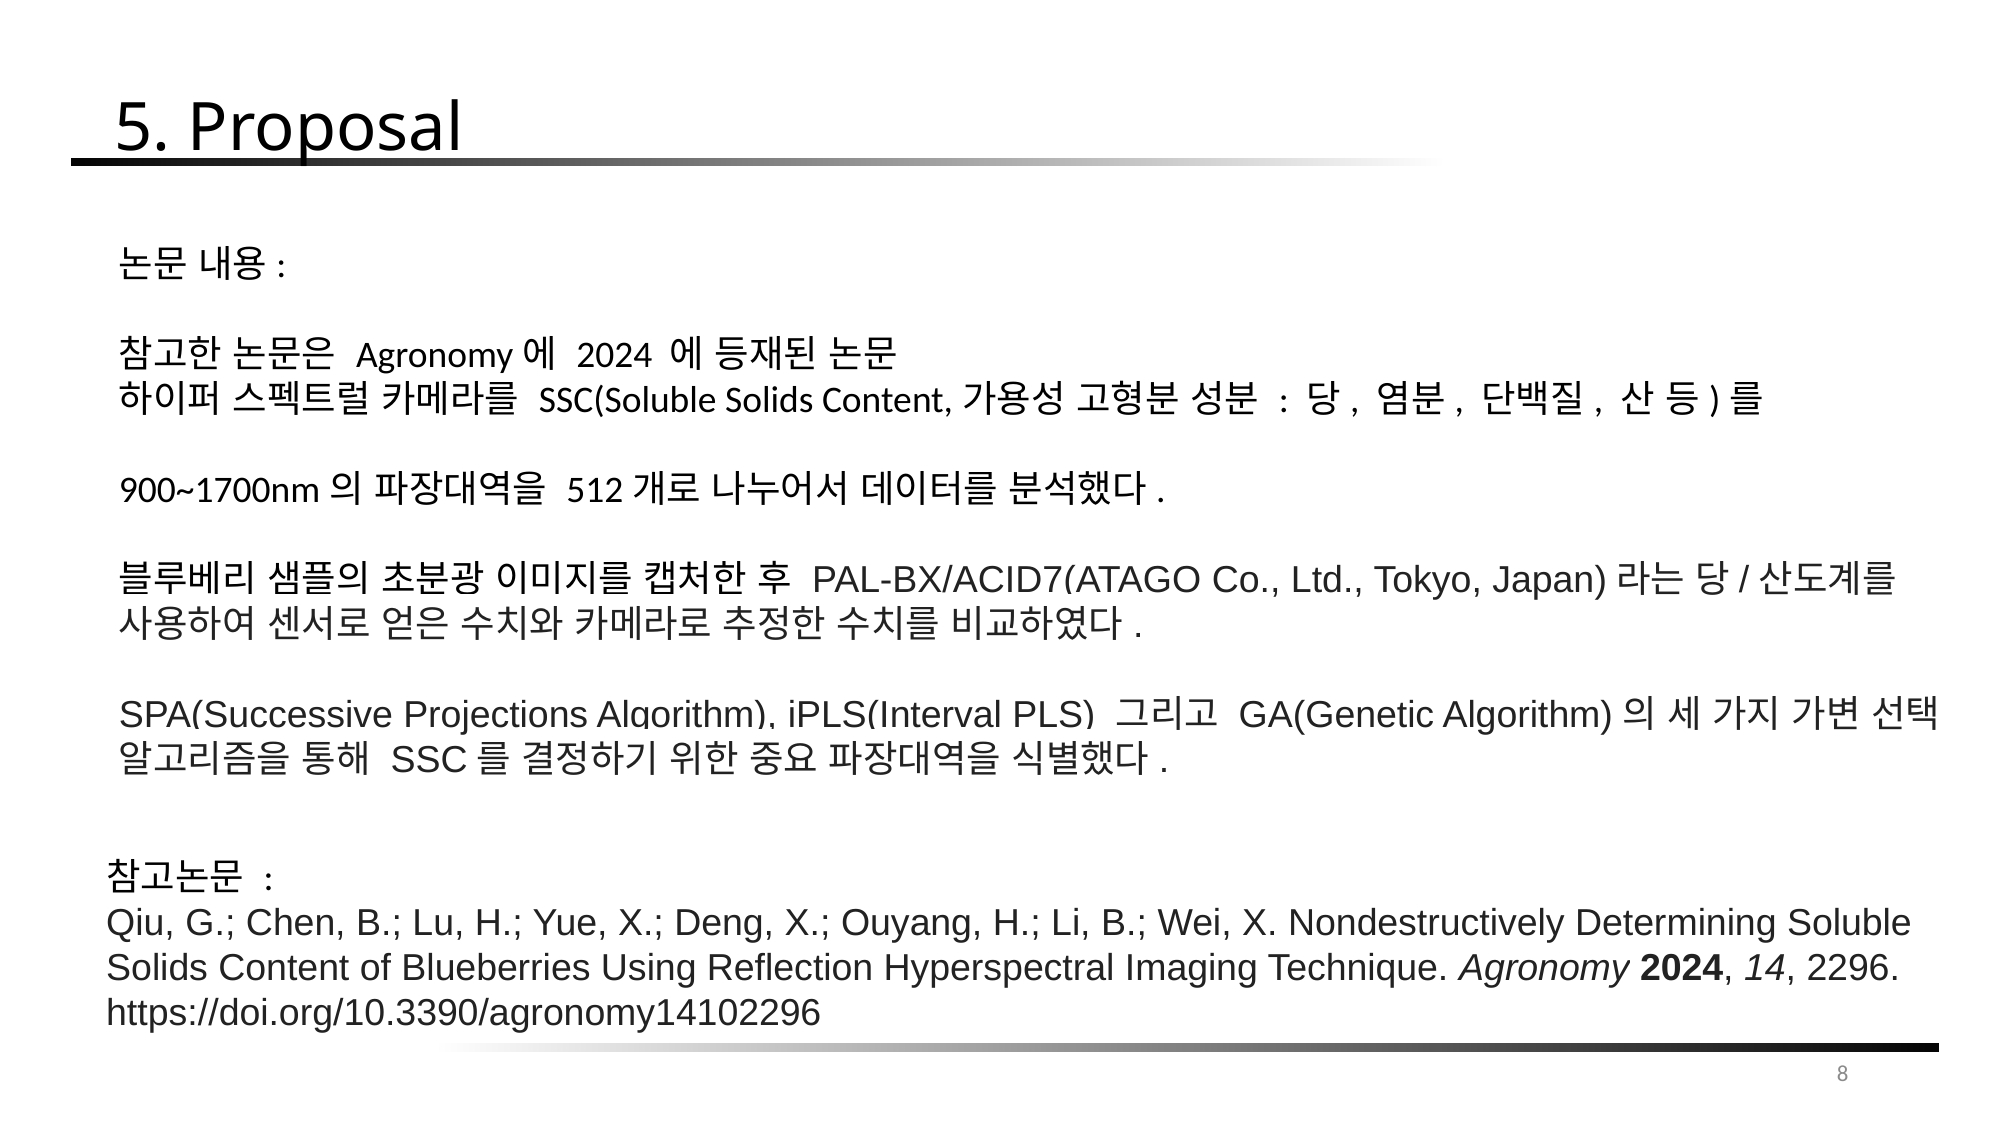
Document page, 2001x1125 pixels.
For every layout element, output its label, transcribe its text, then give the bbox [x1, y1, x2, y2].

text_box 참고논문 : Qiu, G.; Chen, B.; Lu, H.; Yue, X.; Deng, X.; Ouyang, H.; Li, B.; Wei, X. Nondestructively Determining Soluble Solids Content of Blueberries Using Reflection Hyperspectral Imaging Technique. Agronomy 2024, 14, 2296. https://doi.org/10.3390/agronomy14102296 [91, 845, 1972, 1041]
text_box 논문 내용: 참고한 논문은 Agronomy에 2024 에 등재된 논문 하이퍼 스펙트럴 카메라를 SSC(Soluble Solids Content,가용성 고형분 성분 : 당, 염분, 단백질, 산 등)를 900~1700nm의 파장대역을 512개로 나누어서 데이터를 분석했다. 블루베리 샘플의 초분광 이미지를 캡처한 후 PAL-BX/ACID7(ATAGO Co., Ltd., Tokyo, Japan)라는 당/산도계를 사용하여 센서로 얻은 수치와 카메라로 추정한 수치를 비교하였다. SPA(Successive Projections Algorithm), iPLS(Interval PLS) 그리고 GA(Genetic Algorithm)의 세 가지 가변 선택 알고리즘을 통해 SSC를 결정하기 위한 중요 파장대역을 식별했다. [104, 232, 1966, 788]
slide_number 8 [1413, 1042, 1864, 1103]
text_box 5. Proposal [99, 84, 1706, 173]
